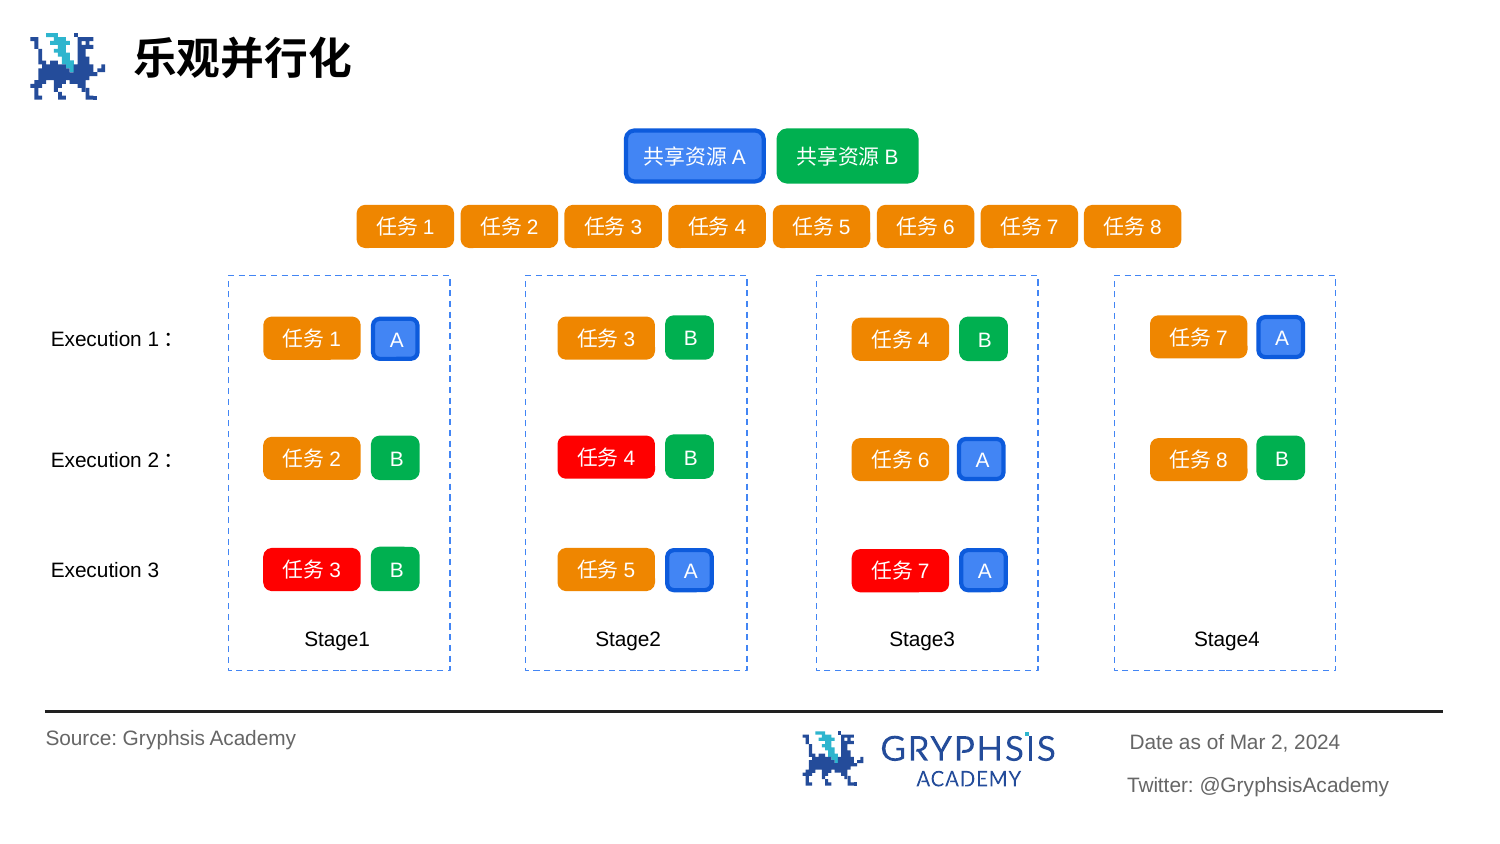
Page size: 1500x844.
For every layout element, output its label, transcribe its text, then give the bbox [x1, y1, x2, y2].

text_box Stage1 [289, 618, 401, 659]
text_box Execution 1： [36, 318, 205, 359]
text_box A [370, 316, 420, 361]
text_box 任务7 [980, 204, 1079, 249]
text_box [525, 275, 747, 671]
text_box Source: Gryphsis Academy [30, 711, 756, 762]
text_box [228, 275, 450, 671]
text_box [802, 731, 864, 786]
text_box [881, 732, 1055, 787]
text_box 任务1 [356, 204, 455, 249]
text_box 任务8 [1083, 204, 1182, 249]
text_box 任务2 [460, 204, 559, 249]
text_box Date as of Mar 2, 2024 [1114, 719, 1441, 745]
text_box 共享资源A [623, 128, 766, 184]
text_box Execution 2： [36, 438, 205, 479]
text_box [30, 32, 106, 100]
text_box 共享资源B [776, 128, 919, 184]
text_box Execution 3 [36, 548, 205, 589]
text_box 任务1 [263, 316, 361, 360]
text_box B [370, 435, 420, 481]
text_box Twitter: @GryphsisAcademy [1111, 758, 1439, 809]
text_box 任务3 [263, 547, 361, 592]
text_box B [370, 546, 420, 592]
text_box 任务5 [772, 204, 871, 249]
text_box 任务3 [564, 204, 662, 249]
text_box 任务2 [263, 436, 361, 480]
text_box 任务4 [668, 204, 766, 249]
text_box [1114, 275, 1336, 671]
text_box [816, 275, 1038, 671]
text_box 任务6 [876, 204, 975, 249]
text_box 乐观并行化 [117, 15, 1449, 99]
